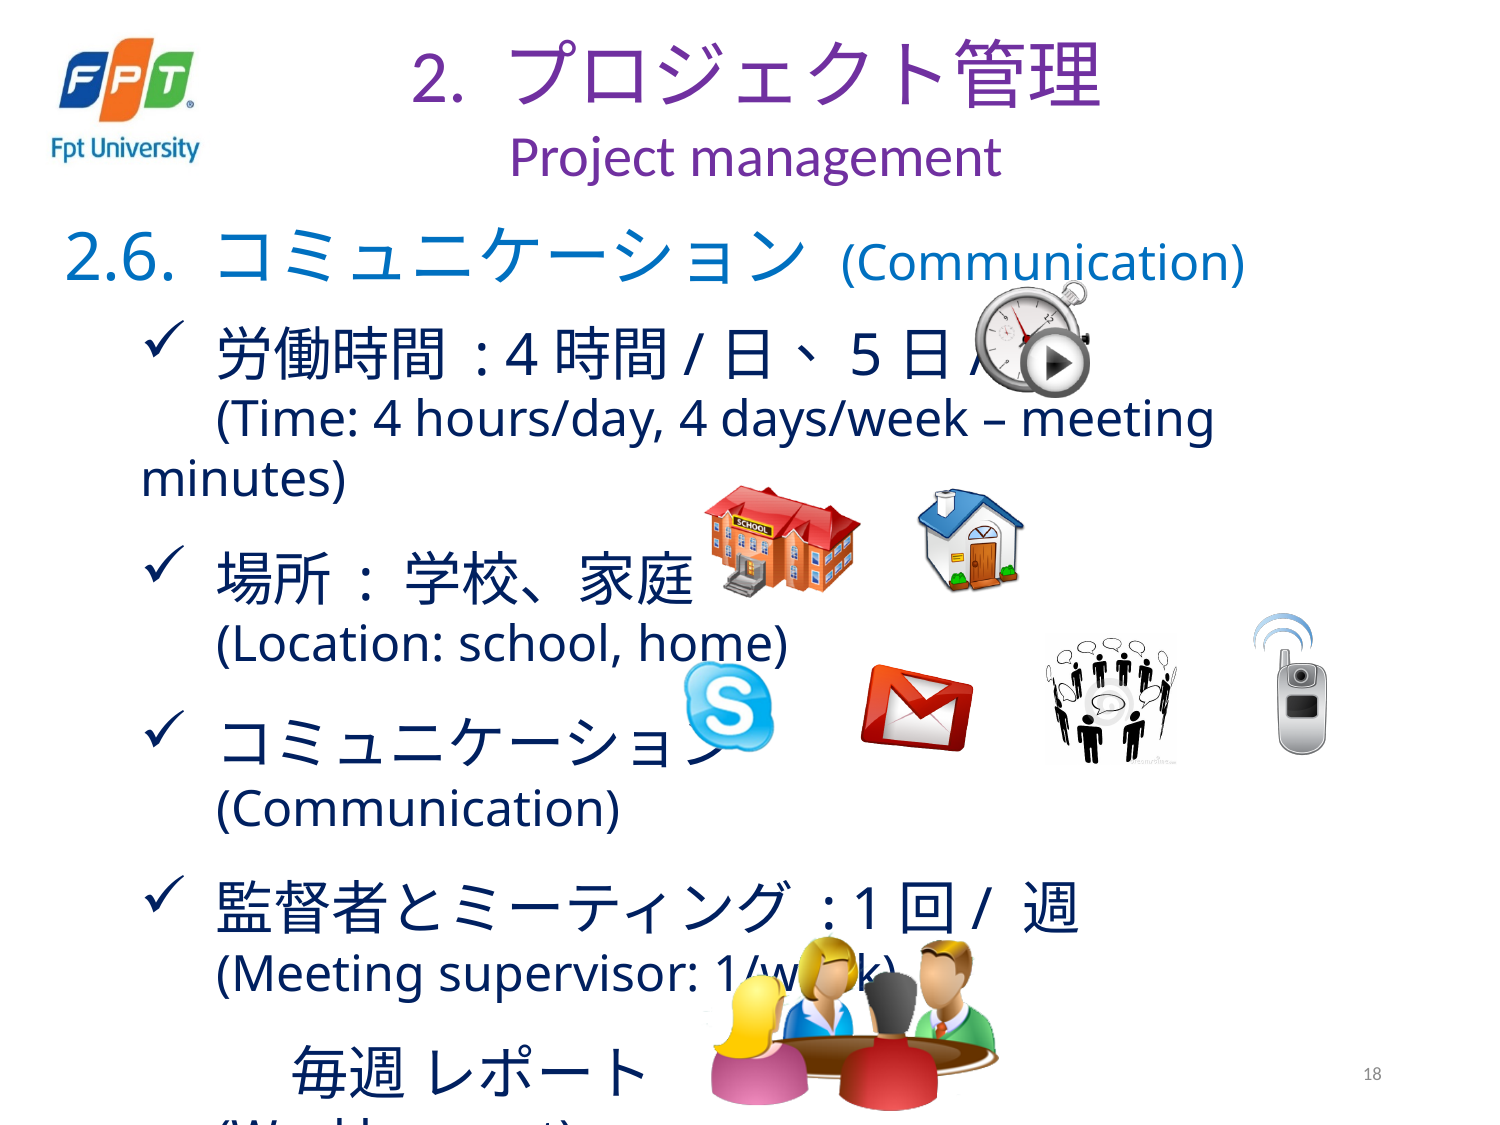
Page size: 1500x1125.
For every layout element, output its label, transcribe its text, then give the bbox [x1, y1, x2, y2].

picture [674, 651, 782, 758]
picture [973, 280, 1090, 398]
picture [2, 0, 248, 191]
picture [1240, 604, 1358, 765]
picture [913, 483, 1028, 598]
picture [859, 644, 974, 758]
picture [701, 931, 999, 1111]
text_box 労働時間 : 4時間/日、5日/週 (Time: 4 hours/day, 4 days/week – meeting minutes) 場所 : 学校、家庭 (Location: school, home) コミュニケーション (Communication) 監督者とミーティング : 1回/ 週 (Meeting supervisor: 1/week) 毎週 レポート (Weekly report) [125, 302, 1373, 1125]
text_box 2.6. コミュニケーション (Communication) [50, 166, 1500, 302]
picture [701, 460, 863, 621]
text_box 2. プロジェクト管理 Project management [248, 20, 1303, 166]
picture [1045, 633, 1177, 765]
slide_number 18 [1059, 1042, 1397, 1103]
